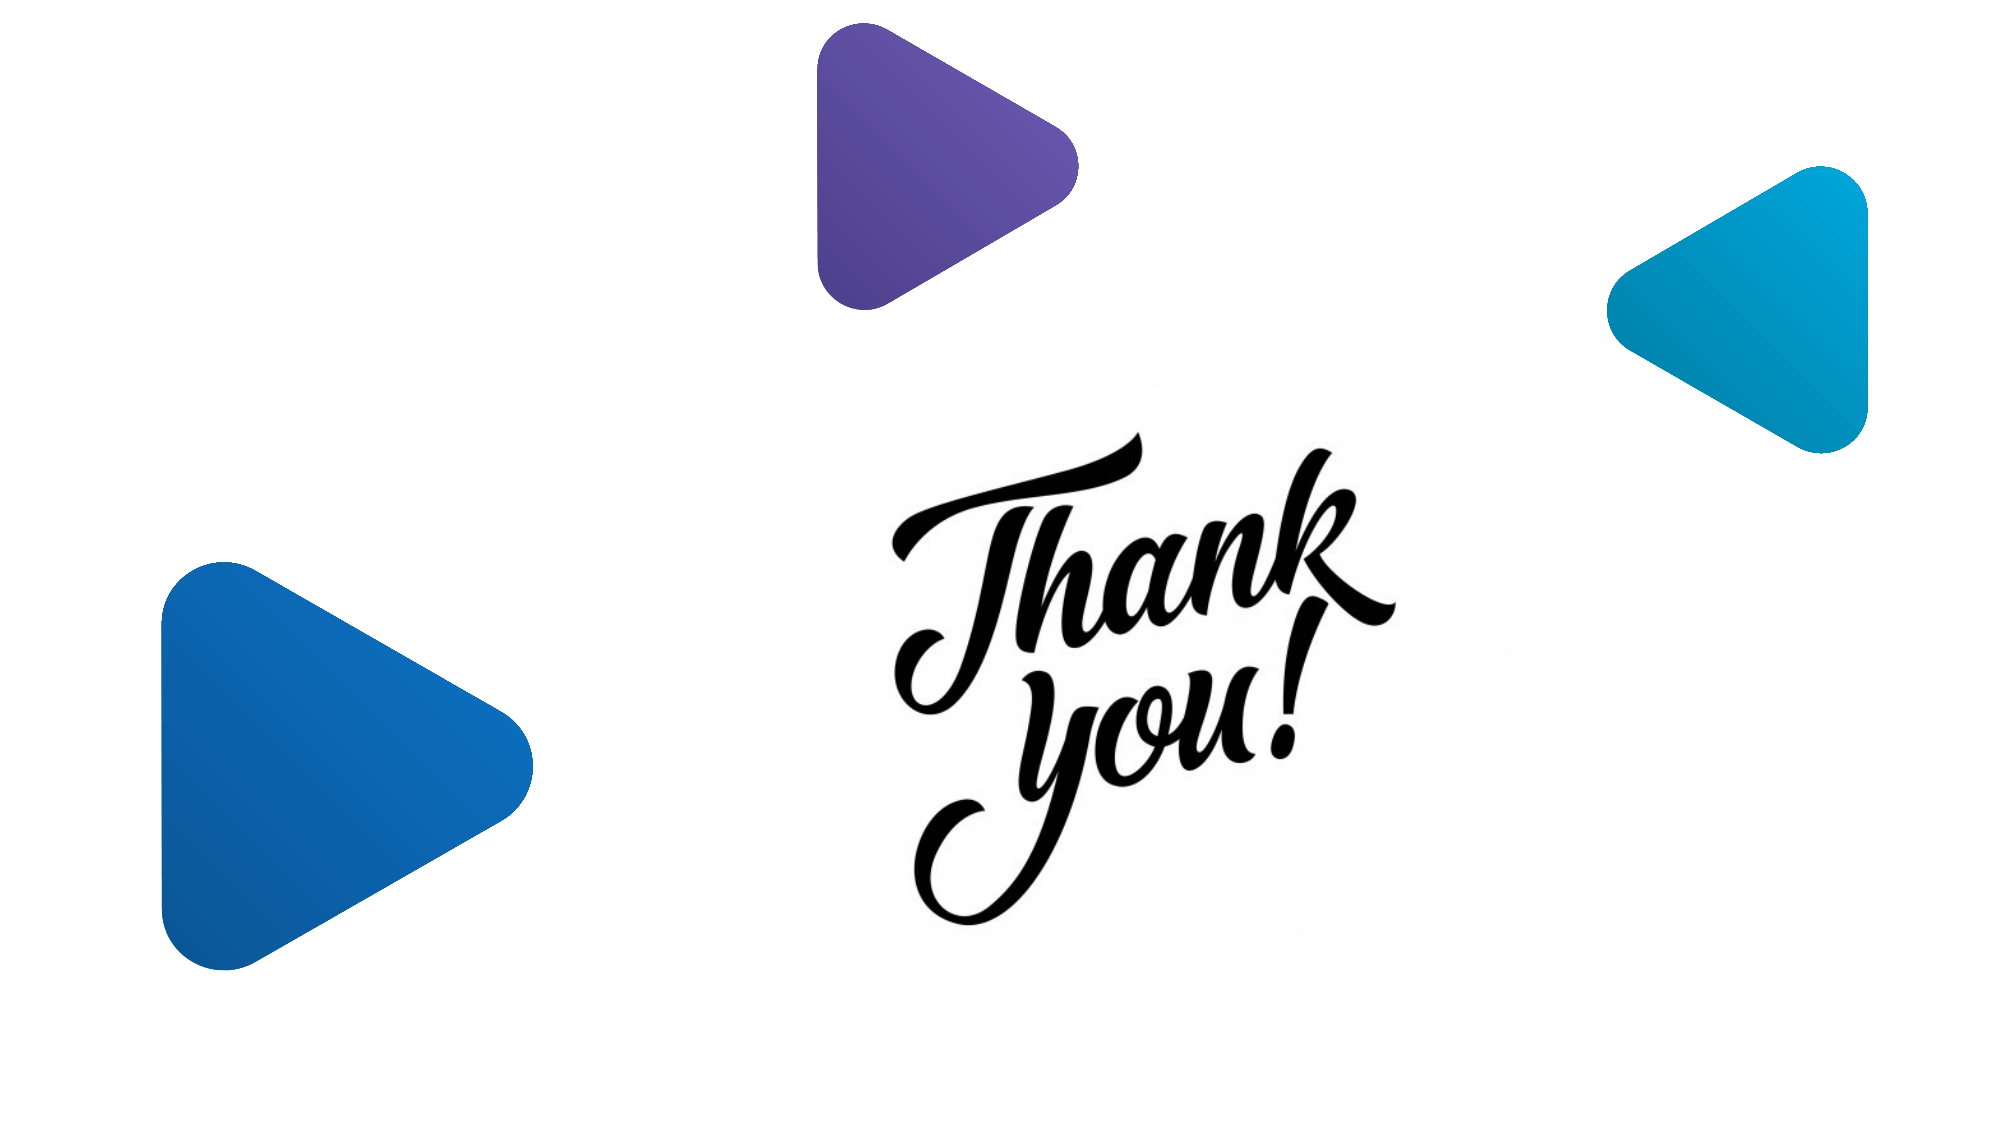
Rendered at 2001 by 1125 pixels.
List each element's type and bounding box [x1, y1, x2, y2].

text_box [1607, 166, 1868, 454]
text_box [161, 562, 533, 971]
picture [736, 381, 1535, 947]
text_box [817, 23, 1079, 310]
